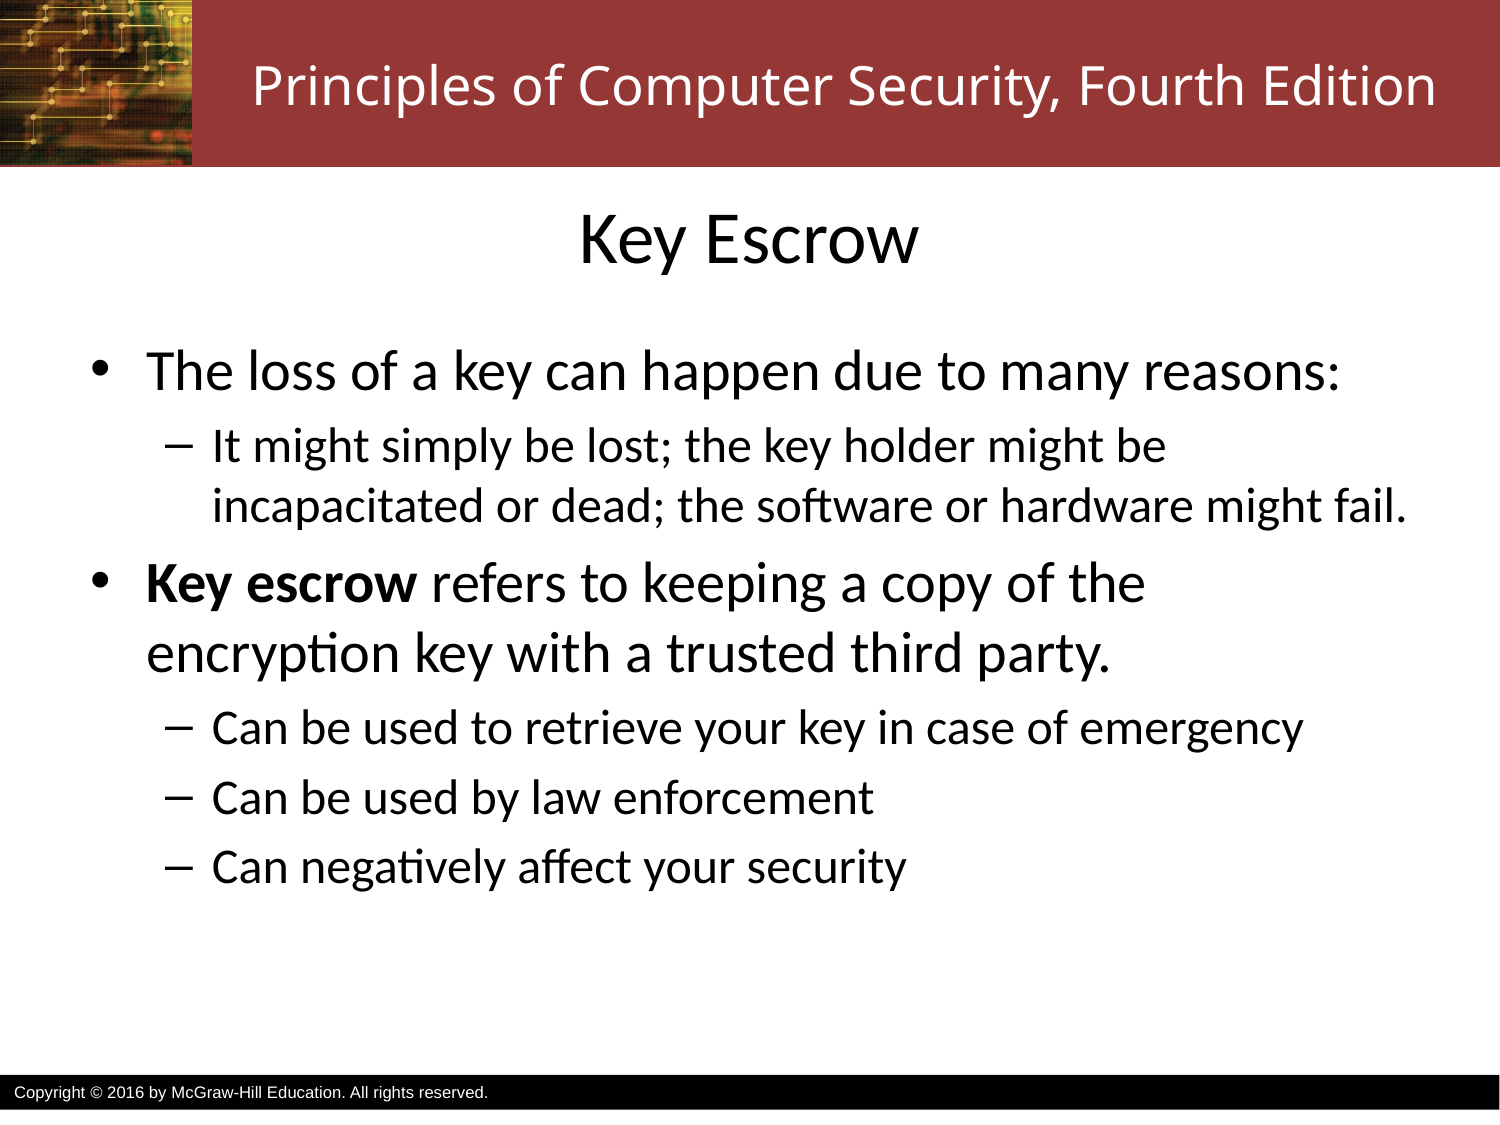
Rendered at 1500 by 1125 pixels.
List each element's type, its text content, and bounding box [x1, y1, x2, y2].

list The loss of a key can happen due to many reasons: It might simply be lost; the key holder might be incapacitated or dead; the software or hardware might fail. Key escrow refers to keeping a copy of the encryption key with a trusted third party. Can be used to retrieve your key in case of emergency Can be used by law enforcement Can negatively affect your security [75, 324, 1425, 1005]
title Key Escrow [75, 181, 1425, 324]
picture [0, 0, 192, 165]
